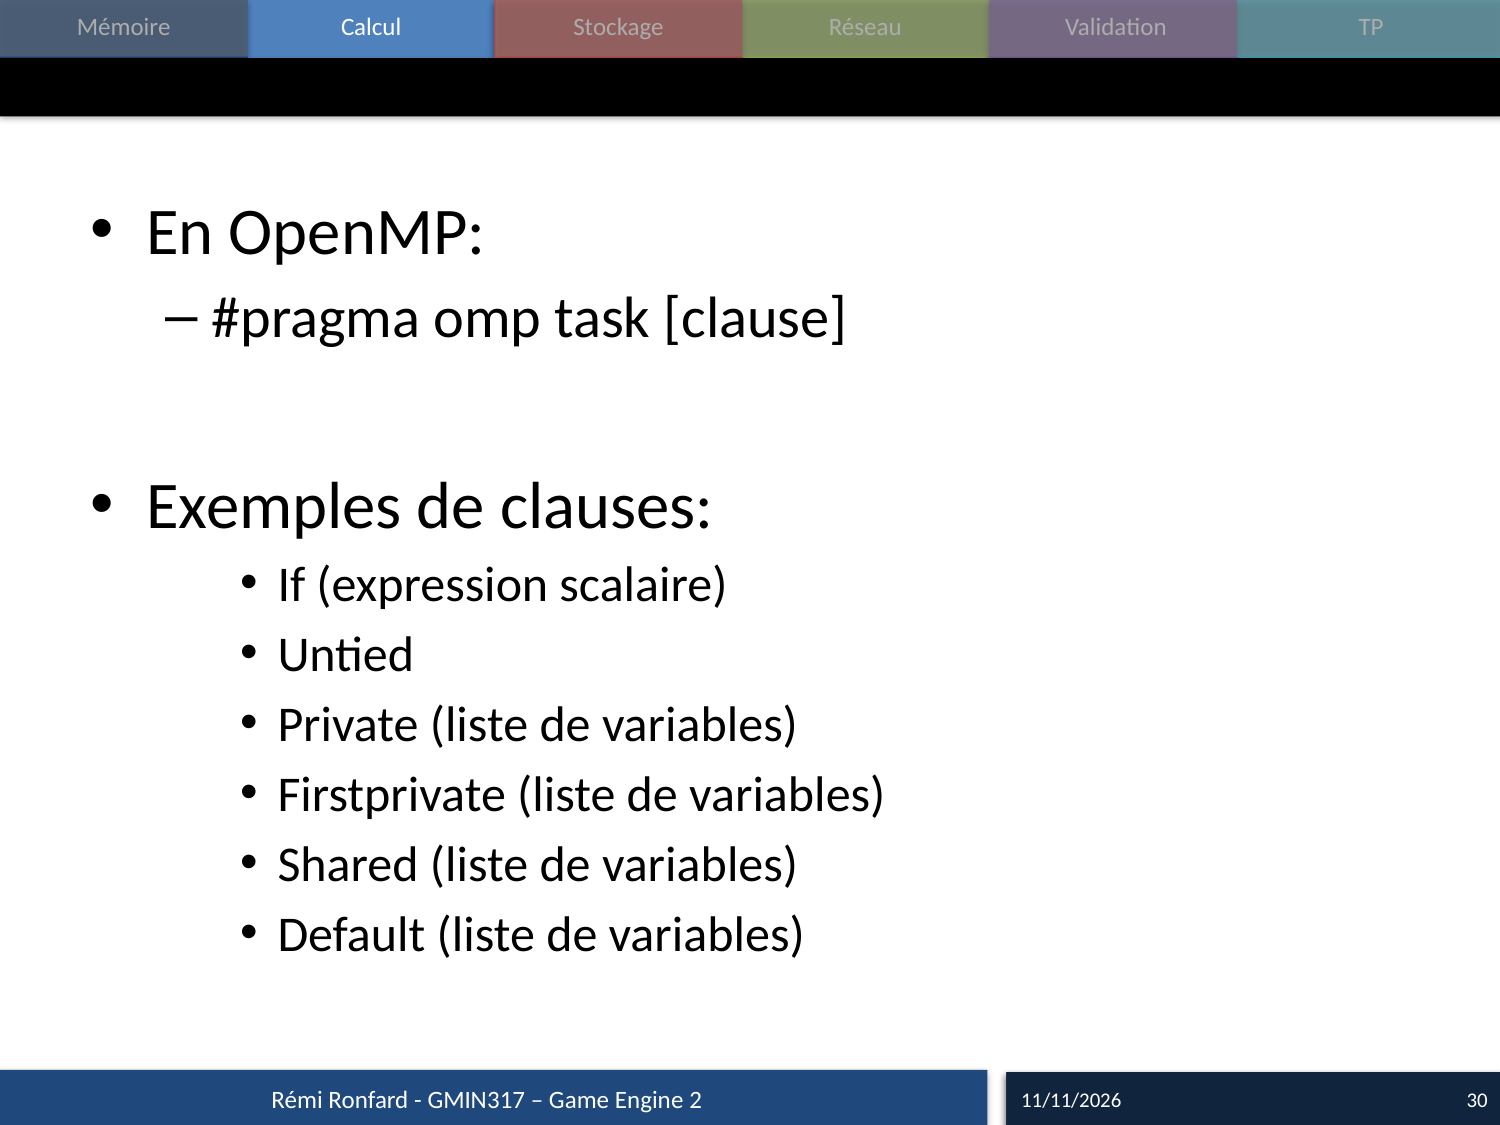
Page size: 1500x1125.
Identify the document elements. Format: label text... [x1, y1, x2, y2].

list En OpenMP: #pragma omp task [clause] Exemples de clauses: If (expression scalaire) Untied Private (liste de variables) Firstprivate (liste de variables) Shared (liste de variables) Default (liste de variables) [75, 179, 1425, 1005]
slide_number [1006, 1070, 1153, 1125]
footer Rémi Ronfard - GMIN317 – Game Engine 2 [0, 1069, 988, 1125]
slide_number 30 [1153, 1071, 1500, 1125]
